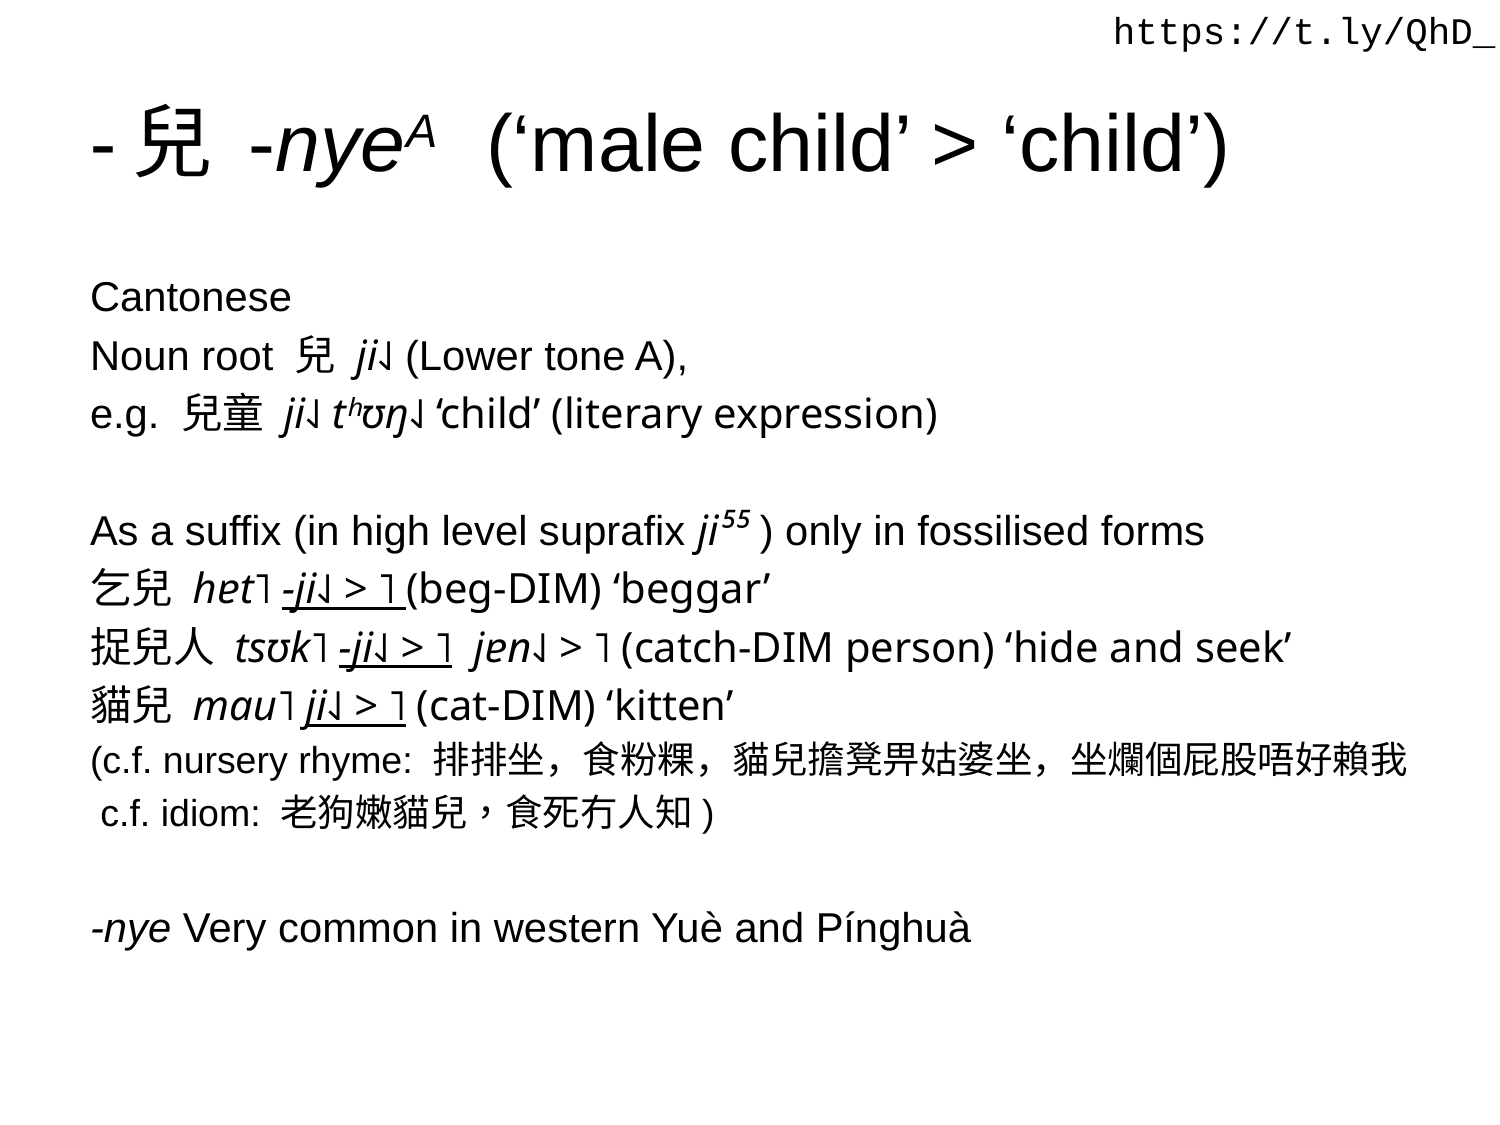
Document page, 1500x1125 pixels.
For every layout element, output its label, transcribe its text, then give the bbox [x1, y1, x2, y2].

text_box https://t.ly/QhD_ [1098, 0, 1500, 60]
title -兒 -nyeA (‘male child’ > ‘child’) [75, 45, 1425, 233]
list Cantonese Noun root 兒 ji˨˩ (Lower tone A), e.g. 兒童 ji˨˩ tʰʊŋ˨˩ ‘child’ (literary expression) As a suffix (in high level suprafix ji⁵⁵ ) only in fossilised forms 乞兒 hɐt˥ -ji˨˩ > ˥ (beg-dim) ‘beggar’ 捉兒人 tsʊk˥ -ji˨˩ > ˥ jɐn˨˩ > ˥ (catch-dim person) ‘hide and seek’ 貓兒 mau˥ ji˨˩ > ˥ (cat-dim) ‘kitten’ (c.f. nursery rhyme: 排排坐，食粉粿，貓兒擔凳畀姑婆坐，坐爛個屁股唔好賴我 c.f. idiom: 老狗嫩貓兒，食死冇人知) -nye Very common in western Yuè and Pínghuà [75, 262, 1425, 1005]
